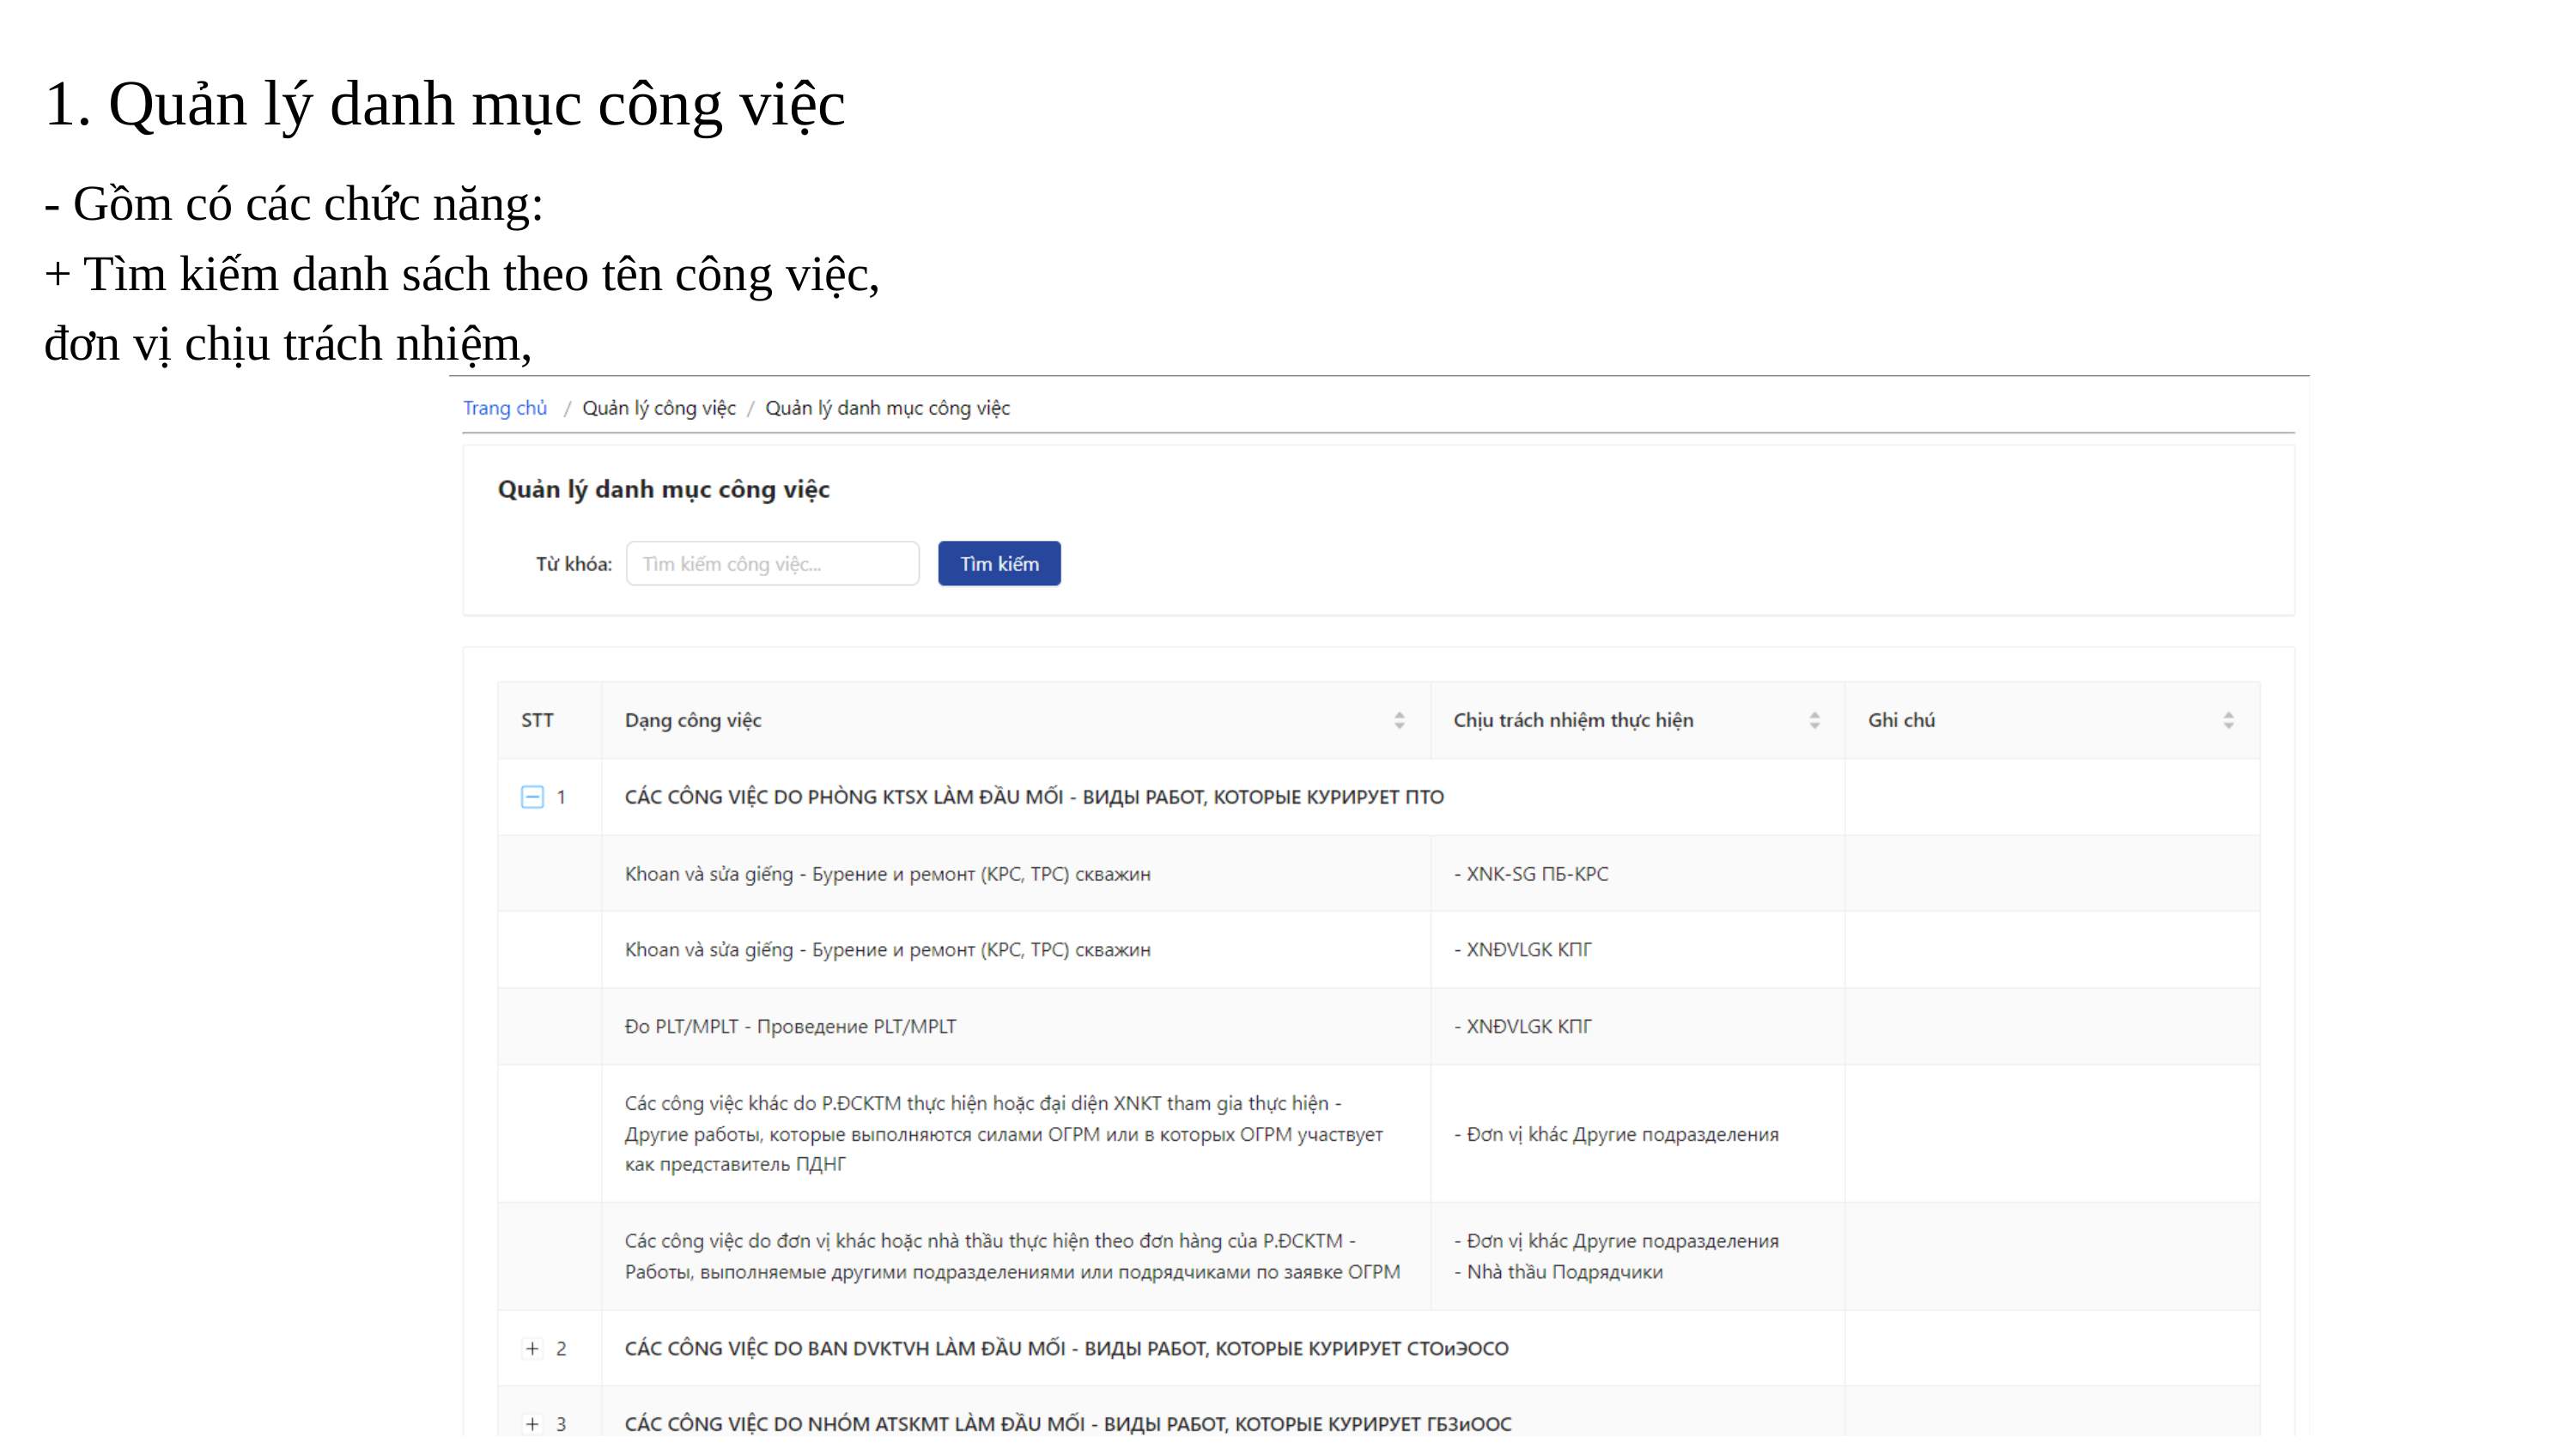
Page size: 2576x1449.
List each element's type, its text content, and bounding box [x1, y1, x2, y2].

text_box - Gồm có các chức năng: + Tìm kiếm danh sách theo tên công việc, đơn vị chịu trách nhiệm, [44, 160, 927, 371]
text_box [449, 375, 2311, 1436]
text_box 1. Quản lý danh mục công việc [44, 47, 1170, 138]
